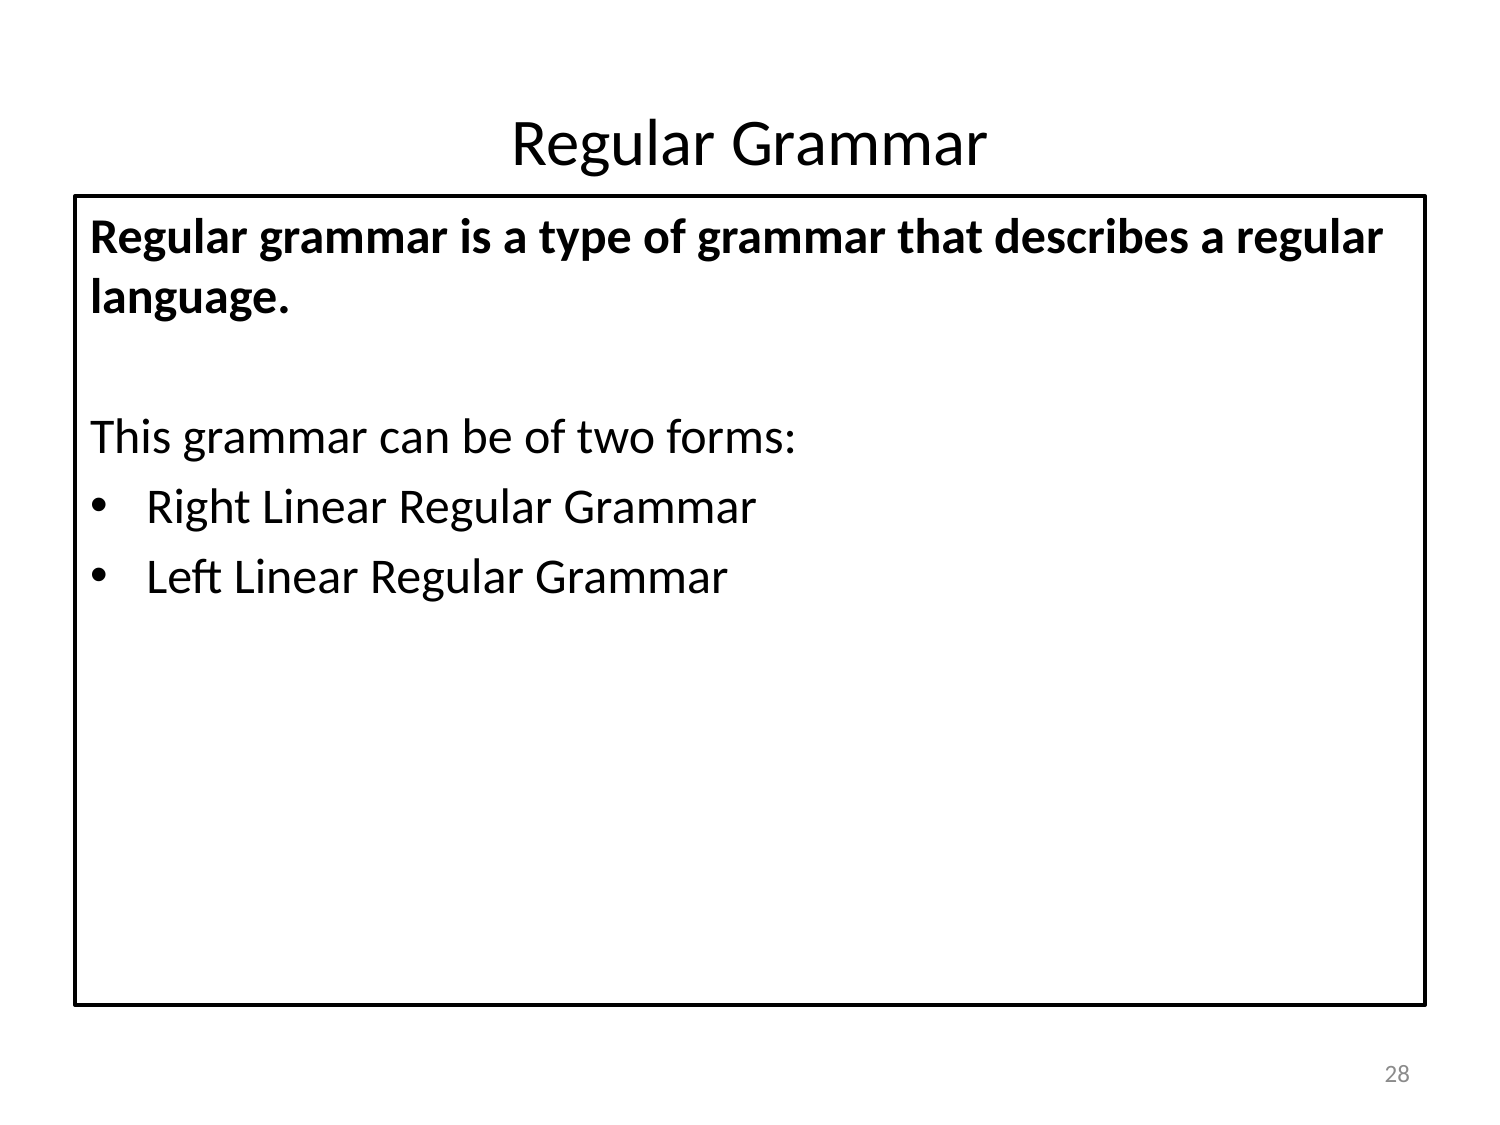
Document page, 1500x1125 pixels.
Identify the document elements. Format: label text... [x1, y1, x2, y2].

slide_number 28 [1074, 1042, 1425, 1103]
list Regular grammar is a type of grammar that describes a regular language. This grammar can be of two forms: Right Linear Regular Grammar Left Linear Regular Grammar [73, 194, 1427, 1007]
title Regular Grammar [75, 45, 1425, 233]
